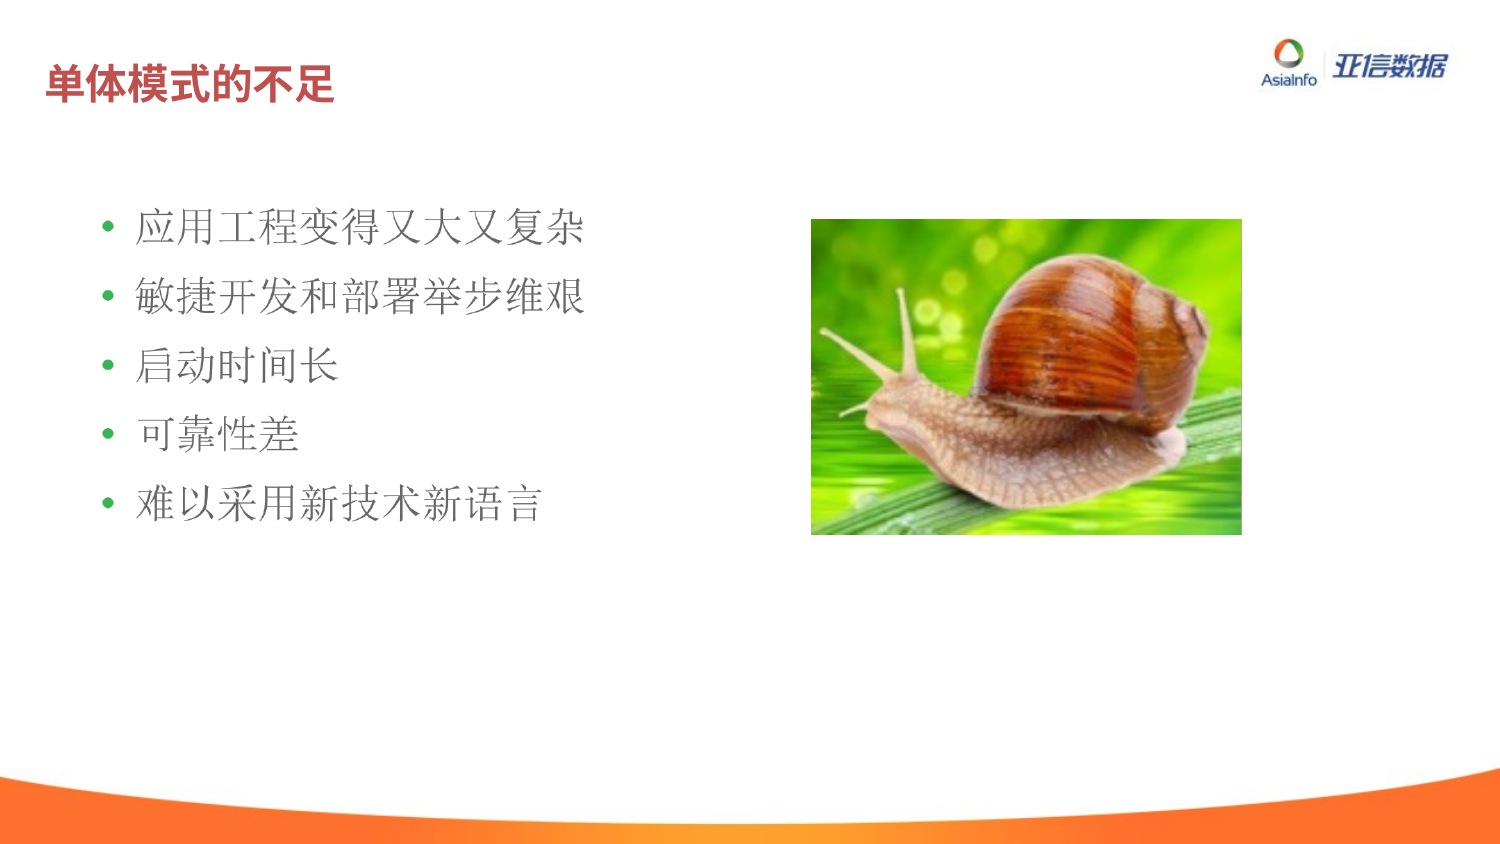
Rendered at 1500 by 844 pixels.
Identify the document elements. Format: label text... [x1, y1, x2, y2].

title 单体模式的不足 [29, 26, 1477, 116]
picture [0, 0, 1500, 844]
